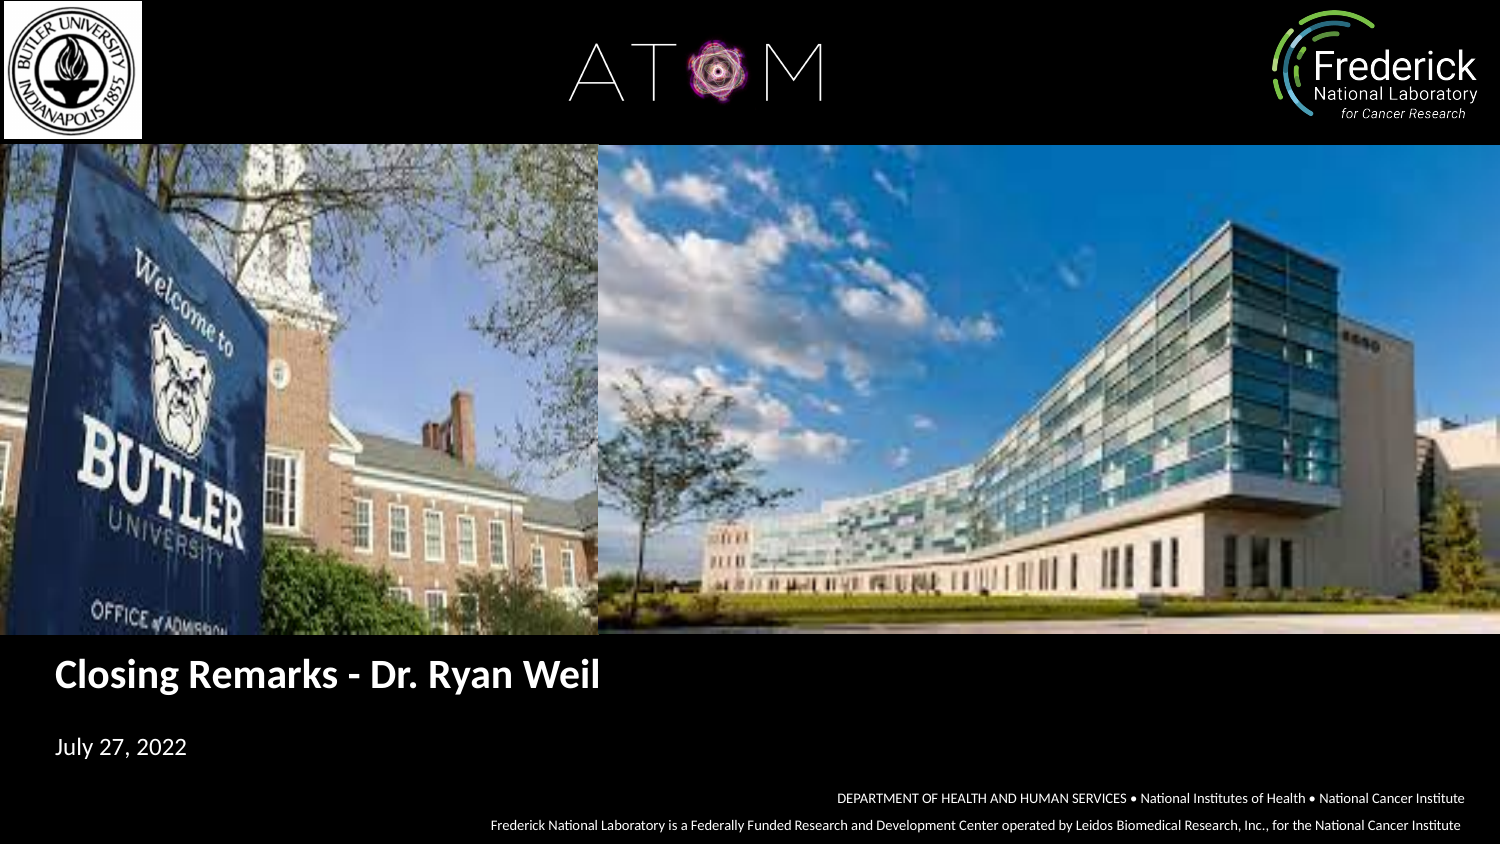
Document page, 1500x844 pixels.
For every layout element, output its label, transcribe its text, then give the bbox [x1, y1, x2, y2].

text_box July 27, 2022 [53, 728, 317, 761]
text_box DEPARTMENT OF HEALTH AND HUMAN SERVICES • National Institutes of Health • National Cancer Institute Frederick National Laboratory is a Federally Funded Research and Development Center operated by Leidos Biomedical Research, Inc., for the National Cancer Institute [488, 786, 1500, 834]
picture [557, 34, 835, 110]
picture [3, 1, 143, 139]
picture [1271, 10, 1478, 123]
picture [0, 143, 1500, 635]
text_box Closing Remarks - Dr. Ryan Weil [53, 645, 1447, 698]
